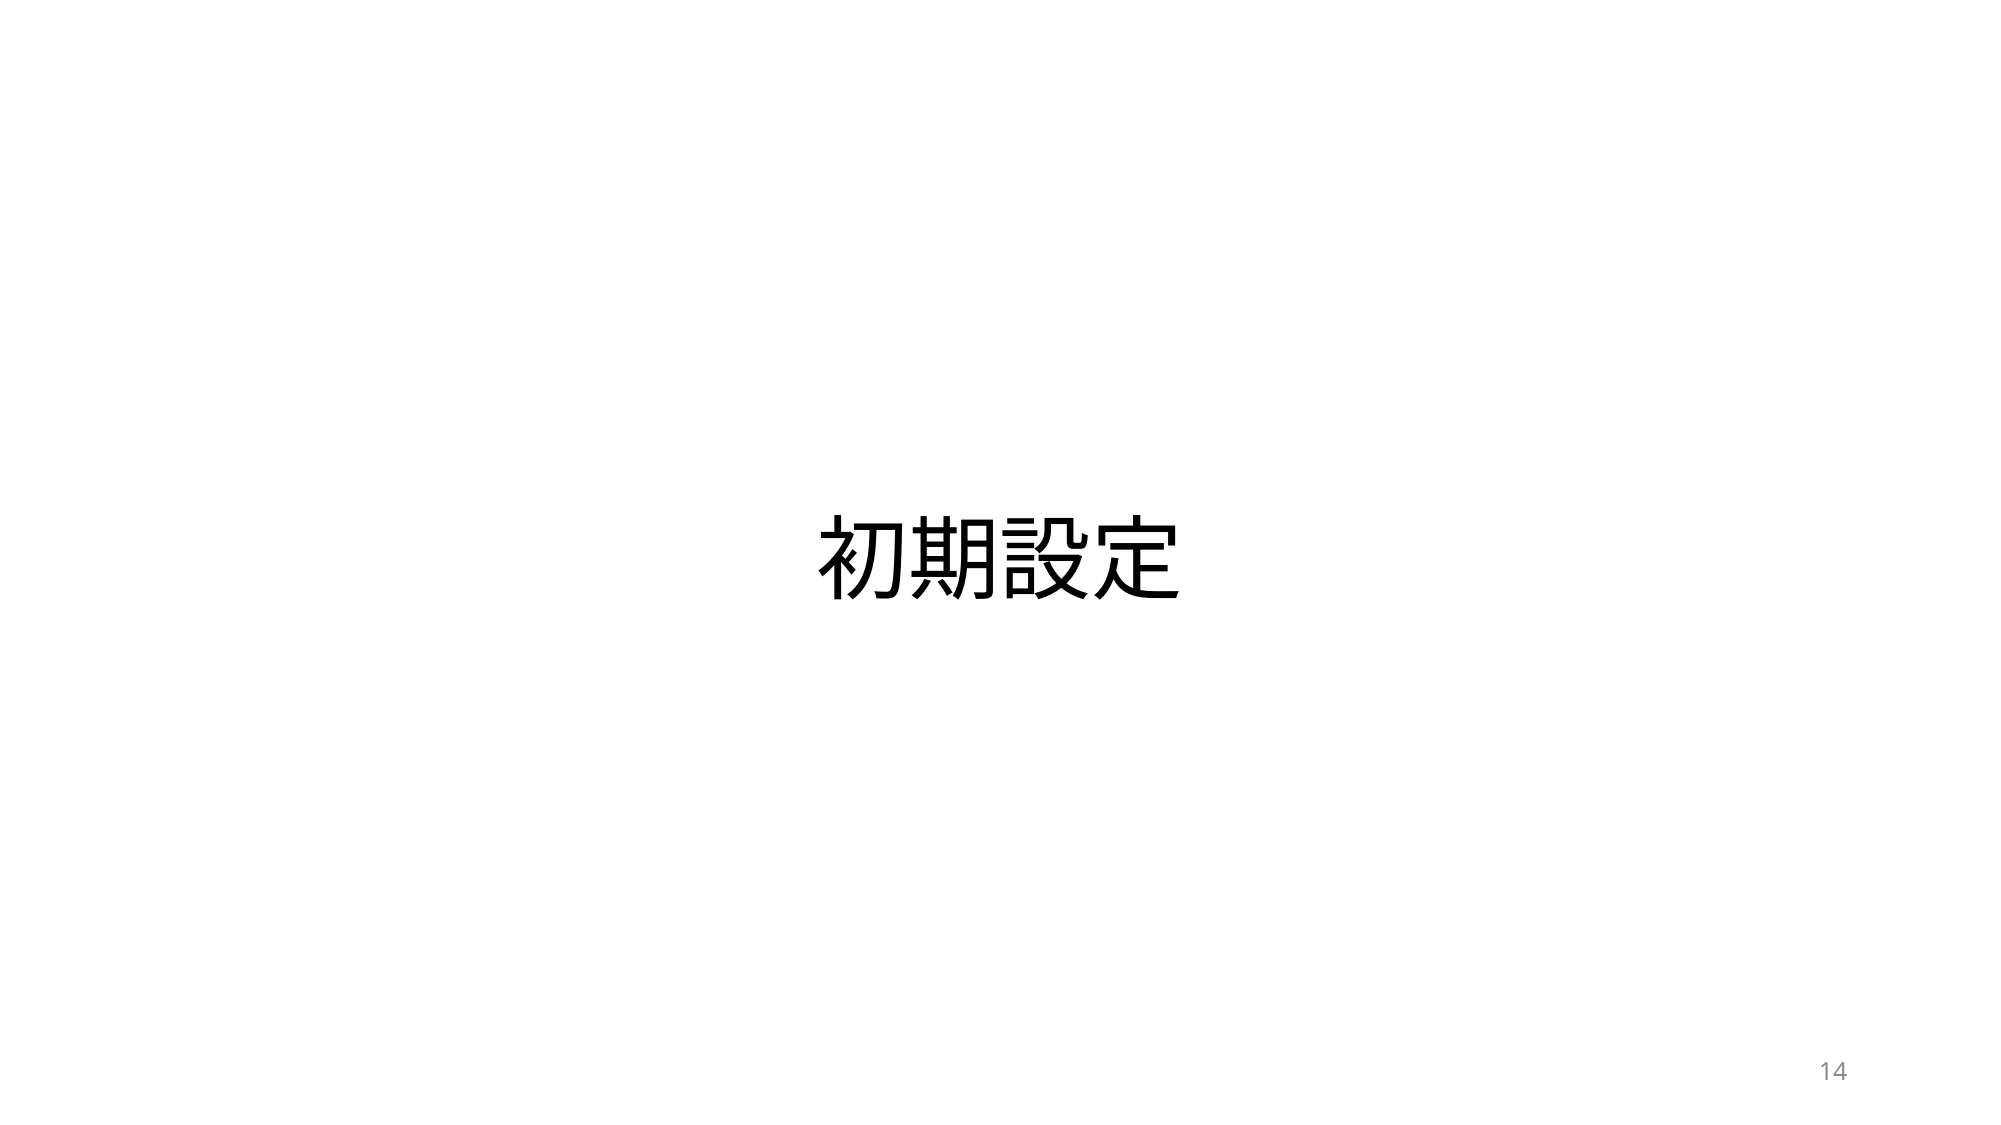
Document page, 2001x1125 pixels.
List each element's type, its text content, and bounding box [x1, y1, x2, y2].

slide_number 14 [1412, 1042, 1863, 1103]
title 初期設定 [137, 453, 1863, 672]
